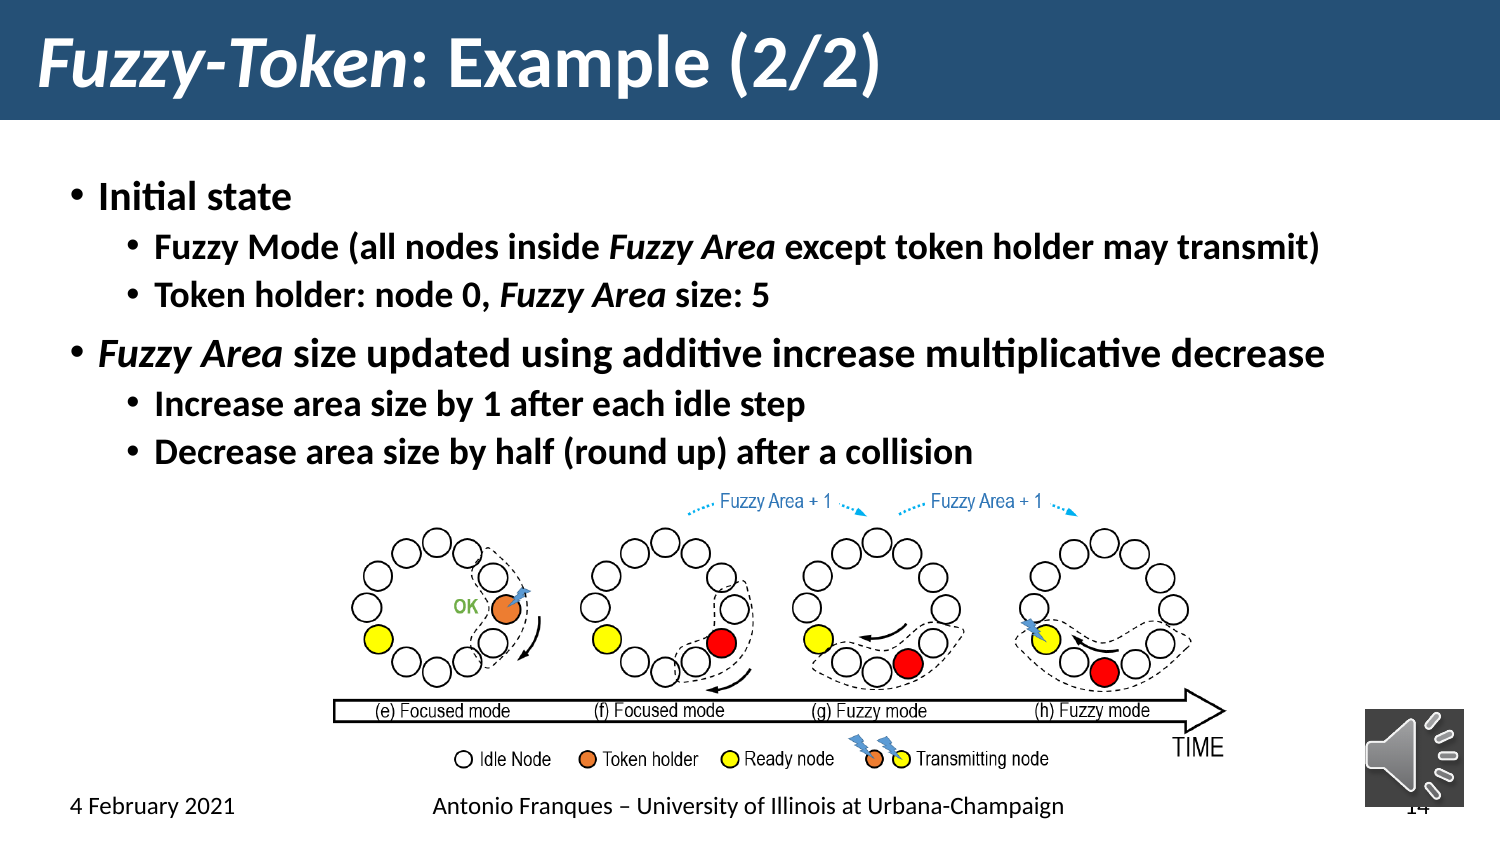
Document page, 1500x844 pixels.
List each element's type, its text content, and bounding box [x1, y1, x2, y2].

picture [330, 489, 1228, 779]
title Fuzzy-Token: Example (2/2) [22, 15, 1478, 111]
list Initial state Fuzzy Mode (all nodes inside Fuzzy Area except token holder may transmit) Token holder: node 0, Fuzzy Area size: 5 Fuzzy Area size updated using additive increase multiplicative decrease Increase area size by 1 after each idle step Decrease area size by half (round up) after a collision [55, 166, 1445, 760]
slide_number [55, 782, 414, 827]
picture [1364, 708, 1465, 809]
slide_number 14 [1059, 782, 1445, 827]
footer Antonio Franques – University of Illinois at Urbana-Champaign [414, 782, 1059, 827]
